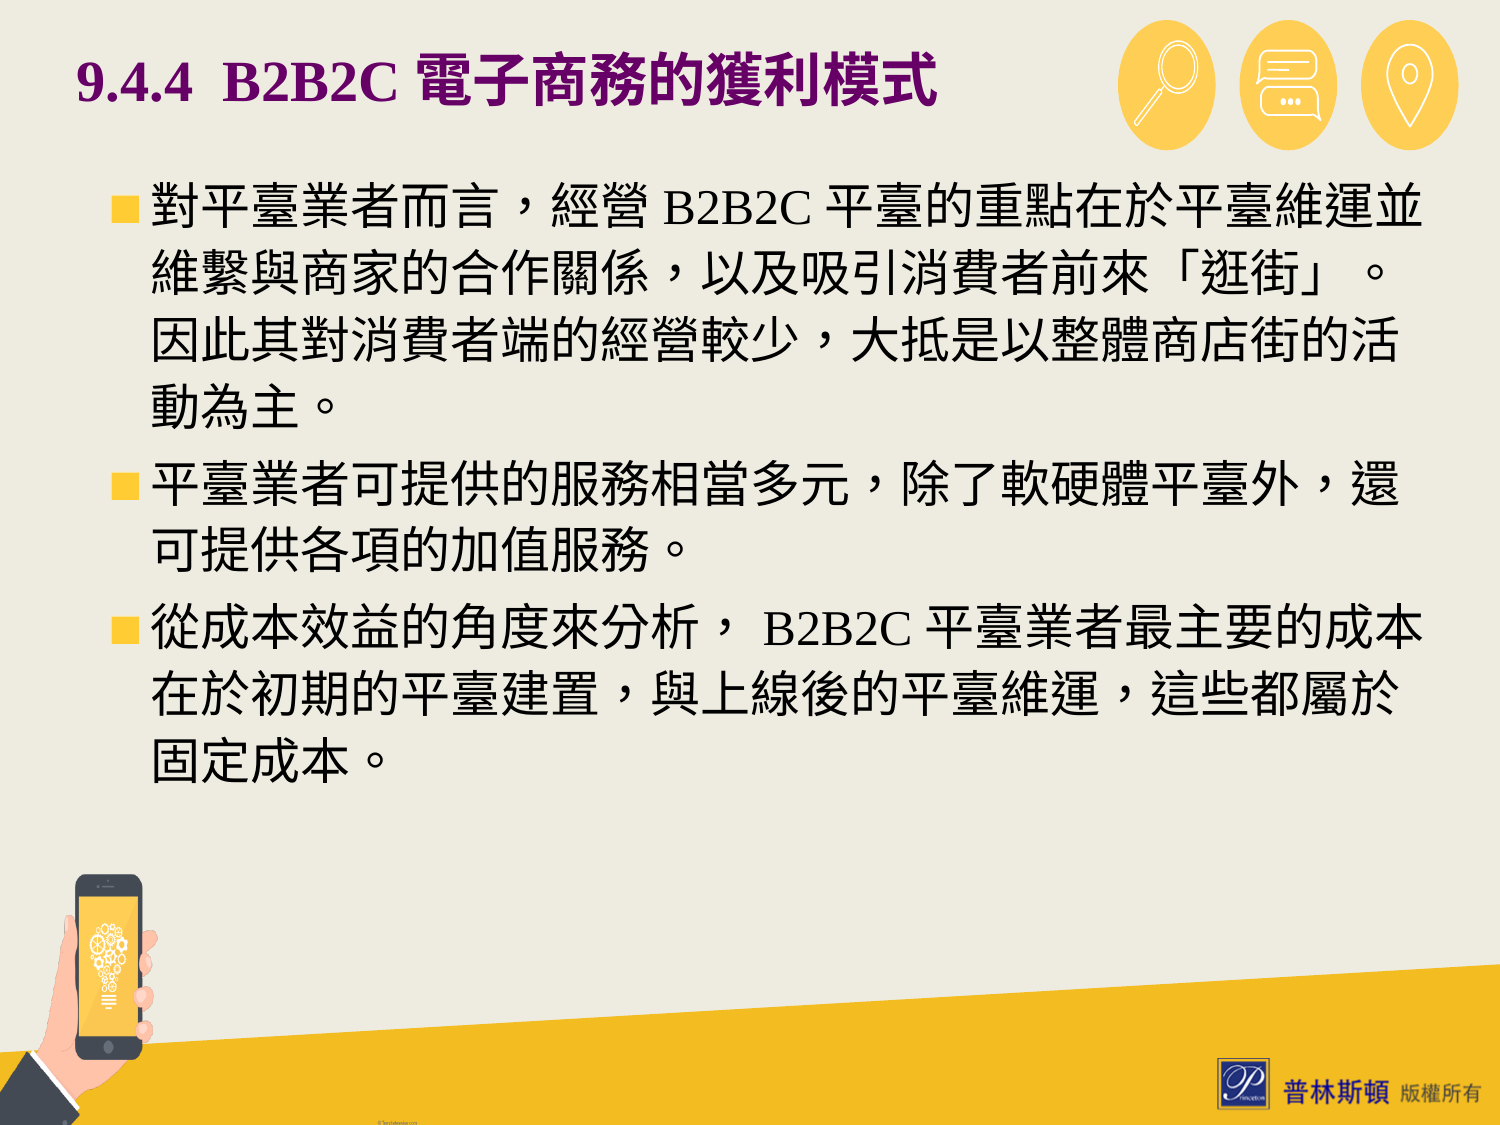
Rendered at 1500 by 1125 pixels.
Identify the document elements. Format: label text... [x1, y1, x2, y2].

picture [103, 608, 139, 644]
title 9.4.4 B2B2C電子商務的獲利模式 [76, 19, 1459, 114]
picture [103, 464, 139, 500]
picture [1217, 1058, 1500, 1125]
picture [103, 187, 139, 223]
picture [0, 811, 420, 1125]
list 對平臺業者而言，經營B2B2C平臺的重點在於平臺維運並維繫與商家的合作關係，以及吸引消費者前來「逛街」。因此其對消費者端的經營較少，大抵是以整體商店街的活動為主。 平臺業者可提供的服務相當多元，除了軟硬體平臺外，還可提供各項的加值服務。 從成本效益的角度來分析，B2B2C平臺業者最主要的成本在於初期的平臺建置，與上線後的平臺維運，這些都屬於固定成本。 [76, 160, 1459, 1059]
